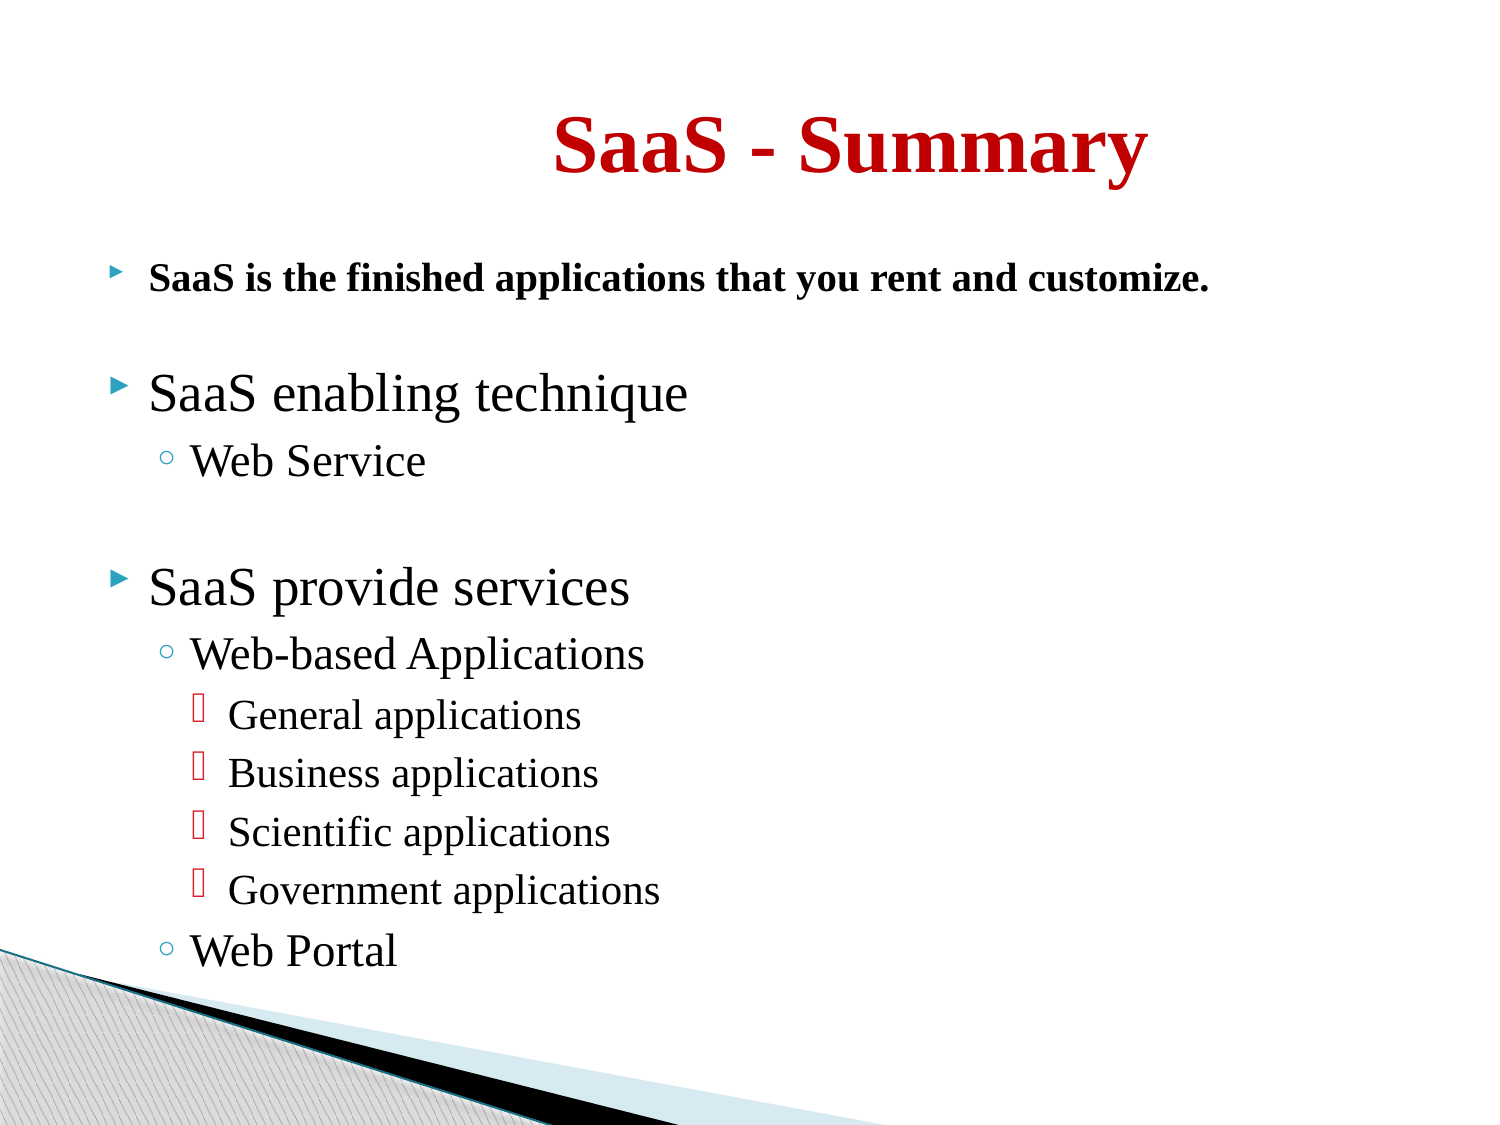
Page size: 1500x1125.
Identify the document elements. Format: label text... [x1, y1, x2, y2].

list SaaS is the finished applications that you rent and customize. SaaS enabling technique Web Service SaaS provide services Web-based Applications General applications Business applications Scientific applications Government applications Web Portal [75, 243, 1425, 986]
title SaaS - Summary [75, 45, 1425, 233]
